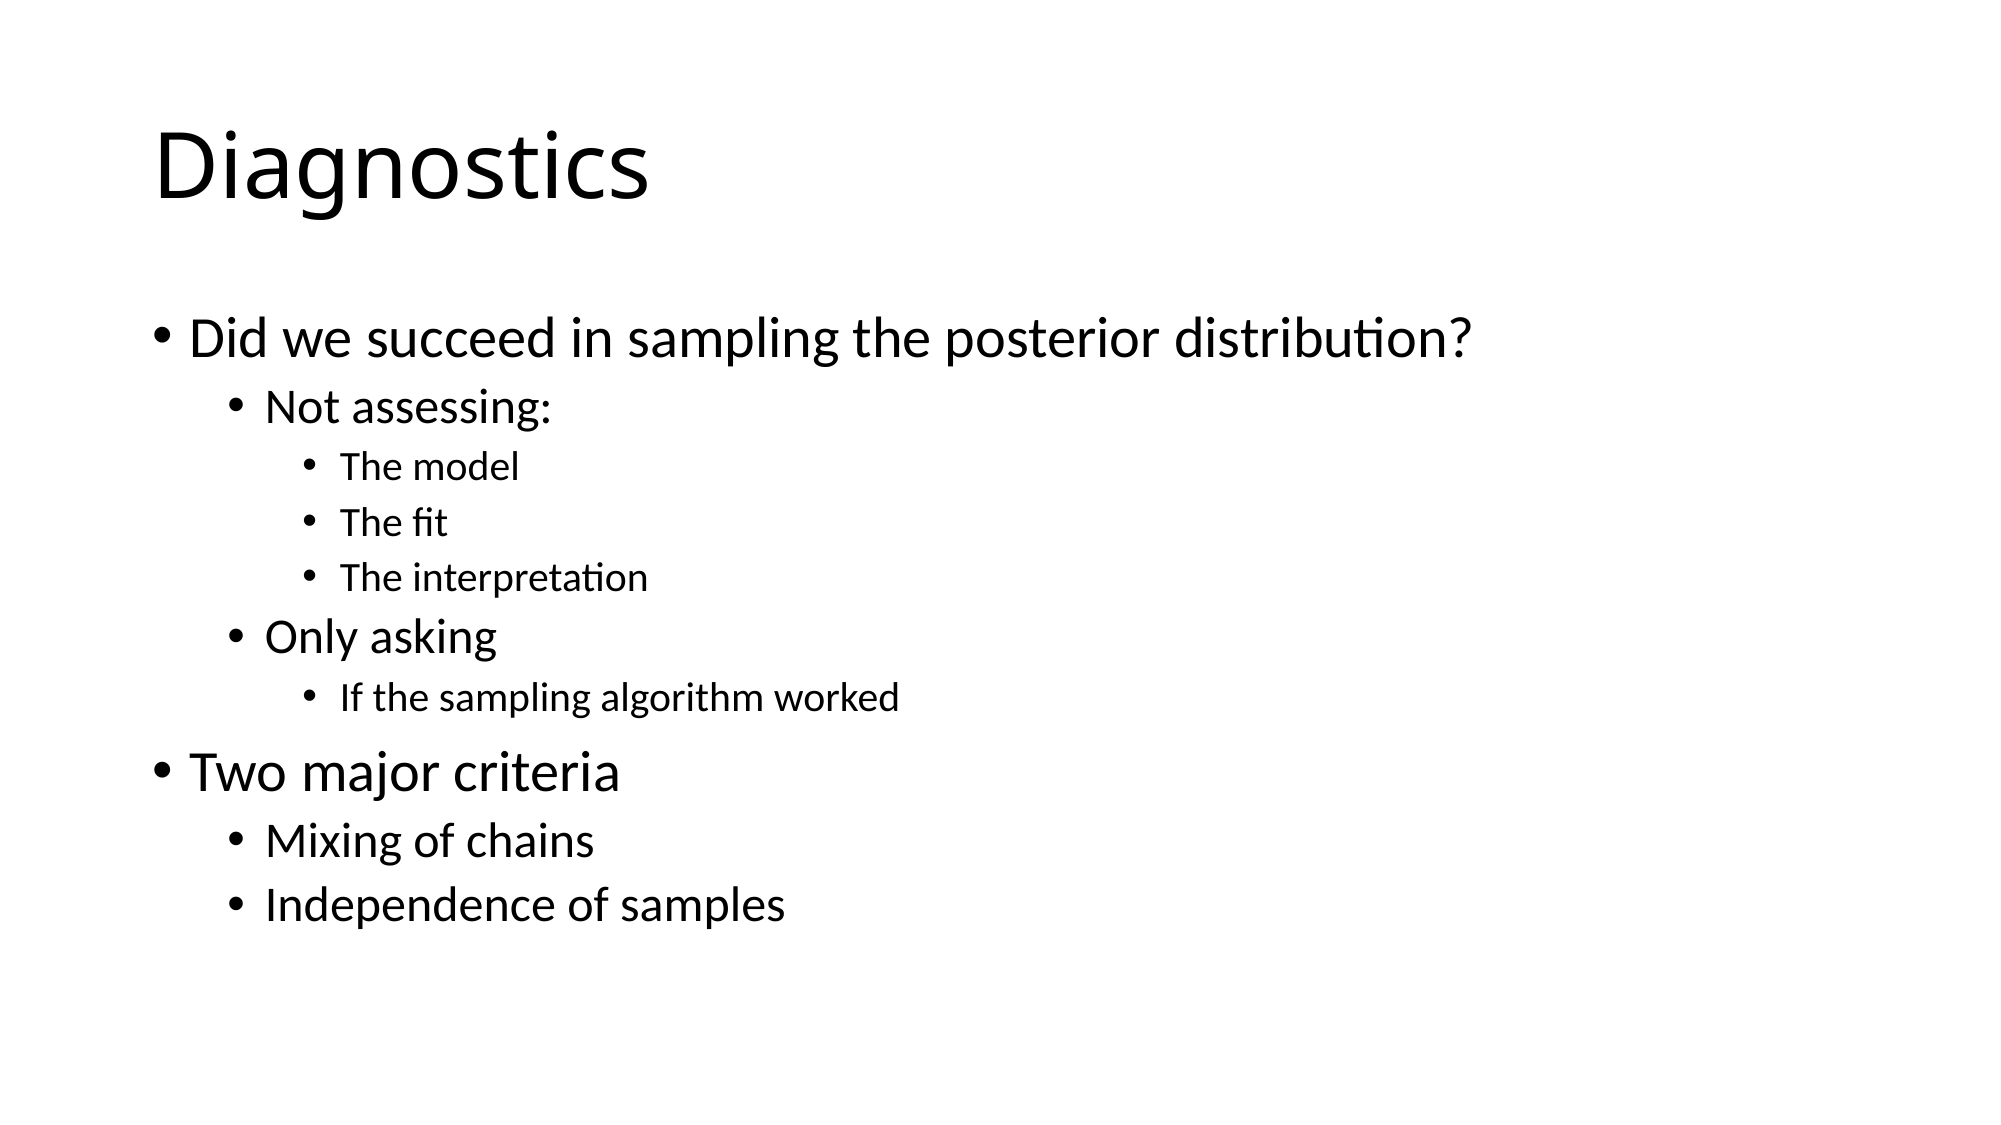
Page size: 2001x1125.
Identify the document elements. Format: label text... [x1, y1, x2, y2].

list Did we succeed in sampling the posterior distribution? Not assessing: The model The fit The interpretation Only asking If the sampling algorithm worked Two major criteria Mixing of chains Independence of samples [137, 299, 1863, 1014]
title Diagnostics [137, 59, 1863, 278]
